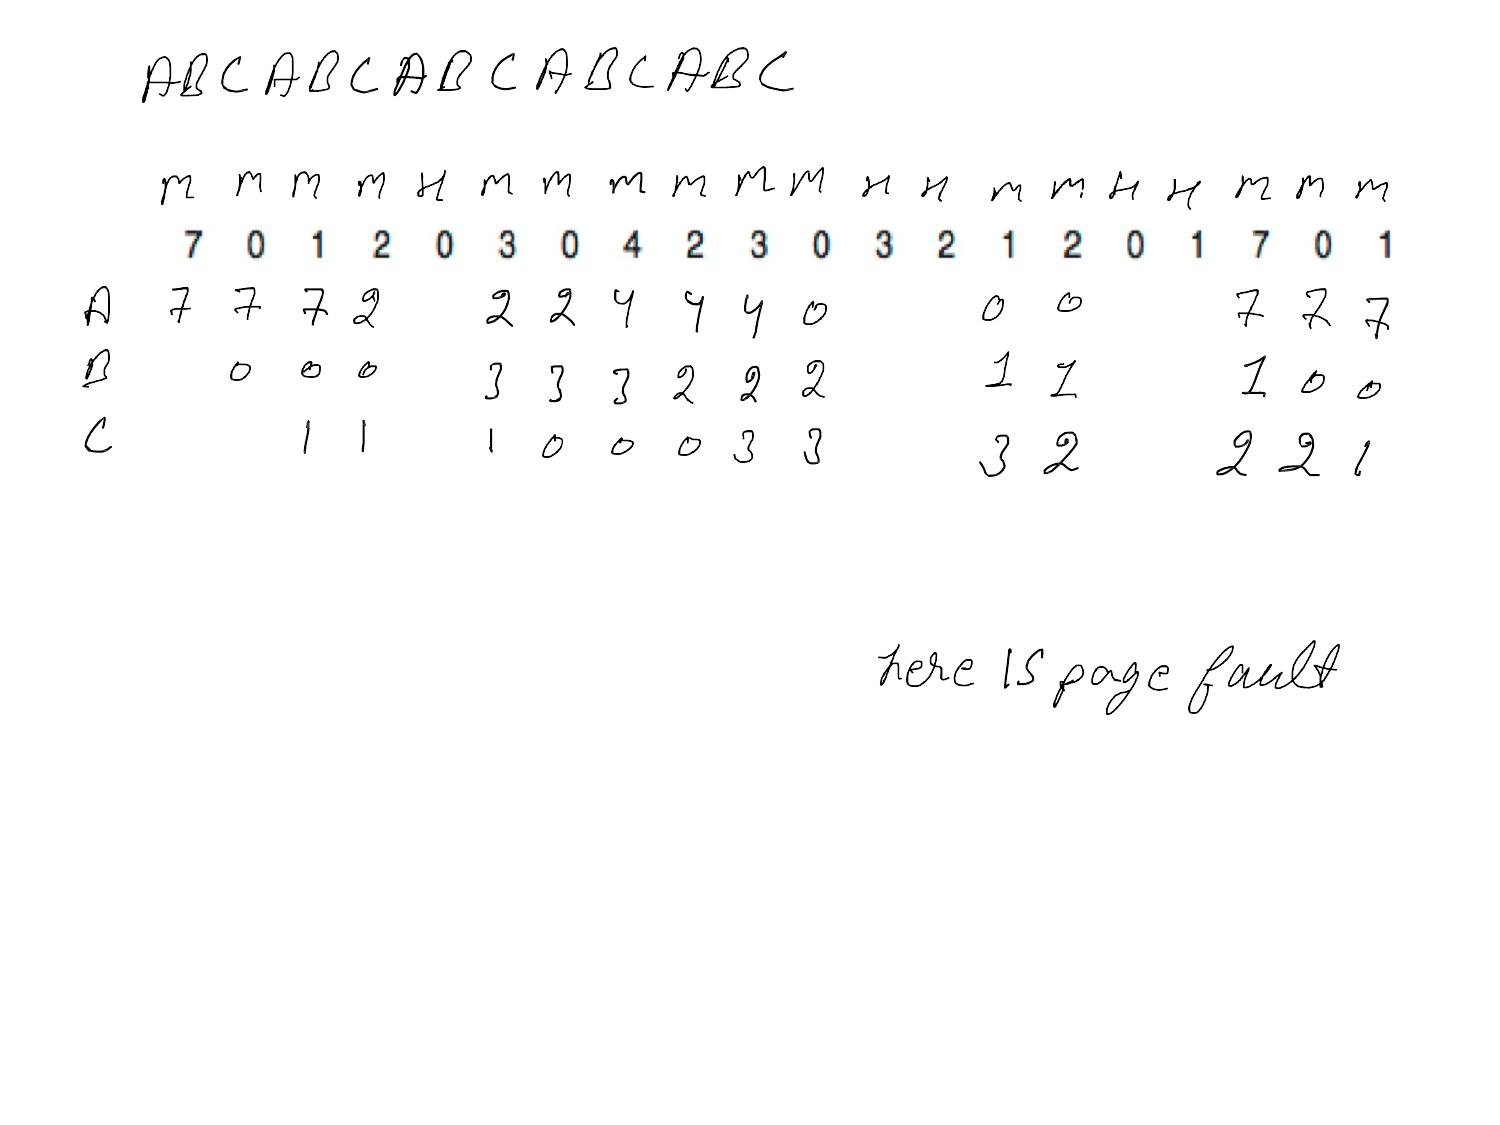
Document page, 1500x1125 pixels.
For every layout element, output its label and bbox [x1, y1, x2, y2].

text_box [84, 416, 112, 453]
text_box [803, 428, 822, 465]
picture [542, 434, 564, 458]
picture [236, 171, 262, 196]
picture [790, 167, 824, 196]
picture [437, 50, 472, 91]
picture [481, 173, 513, 196]
text_box [221, 56, 248, 93]
text_box [549, 288, 576, 326]
text_box [1364, 297, 1389, 340]
picture [301, 361, 321, 378]
picture [234, 287, 261, 321]
picture [862, 175, 890, 197]
picture [985, 351, 1012, 387]
picture [1109, 171, 1139, 200]
text_box [393, 52, 427, 97]
picture [142, 53, 208, 103]
text_box [878, 644, 974, 687]
text_box [979, 434, 1010, 477]
text_box [1043, 431, 1079, 475]
picture [543, 170, 571, 197]
text_box [740, 365, 761, 403]
picture [733, 430, 754, 463]
picture [1050, 360, 1077, 398]
picture [292, 171, 320, 199]
picture [1235, 175, 1271, 200]
picture [417, 170, 446, 201]
text_box [684, 290, 704, 333]
text_box [609, 171, 646, 194]
picture [1355, 179, 1388, 202]
text_box [1278, 432, 1320, 477]
text_box [489, 428, 493, 453]
picture [921, 176, 948, 202]
picture [1357, 380, 1381, 399]
picture [1167, 179, 1201, 210]
picture [611, 437, 634, 455]
picture [1301, 370, 1325, 393]
picture [678, 436, 701, 457]
text_box [302, 288, 329, 326]
picture [182, 227, 1392, 262]
picture [803, 301, 827, 325]
text_box [549, 365, 564, 403]
text_box [361, 420, 366, 453]
picture [265, 49, 339, 97]
picture [802, 360, 825, 398]
picture [991, 182, 1022, 202]
picture [81, 349, 110, 389]
text_box [350, 56, 379, 94]
text_box [484, 362, 502, 400]
picture [614, 289, 634, 329]
picture [1296, 175, 1324, 199]
text_box [486, 289, 514, 327]
text_box [1354, 440, 1370, 477]
text_box [744, 294, 763, 339]
picture [1053, 662, 1139, 715]
picture [358, 361, 377, 378]
picture [1236, 289, 1264, 327]
picture [735, 166, 775, 196]
picture [666, 47, 749, 92]
picture [358, 172, 385, 200]
picture [673, 365, 694, 404]
picture [230, 361, 251, 381]
text_box [303, 420, 310, 454]
picture [536, 48, 572, 94]
picture [1188, 640, 1340, 714]
text_box [491, 53, 516, 91]
picture [629, 55, 654, 88]
picture [1057, 292, 1082, 312]
picture [1302, 288, 1331, 329]
text_box [612, 368, 630, 405]
picture [84, 286, 110, 326]
picture [584, 47, 618, 90]
text_box [1004, 648, 1012, 689]
picture [170, 287, 191, 323]
text_box [1016, 648, 1044, 686]
picture [672, 175, 706, 197]
text_box [1216, 430, 1252, 477]
text_box [1241, 355, 1267, 398]
picture [161, 175, 194, 205]
picture [1148, 665, 1169, 691]
picture [982, 295, 1004, 321]
picture [353, 288, 379, 328]
text_box [759, 51, 794, 92]
picture [1051, 178, 1084, 199]
